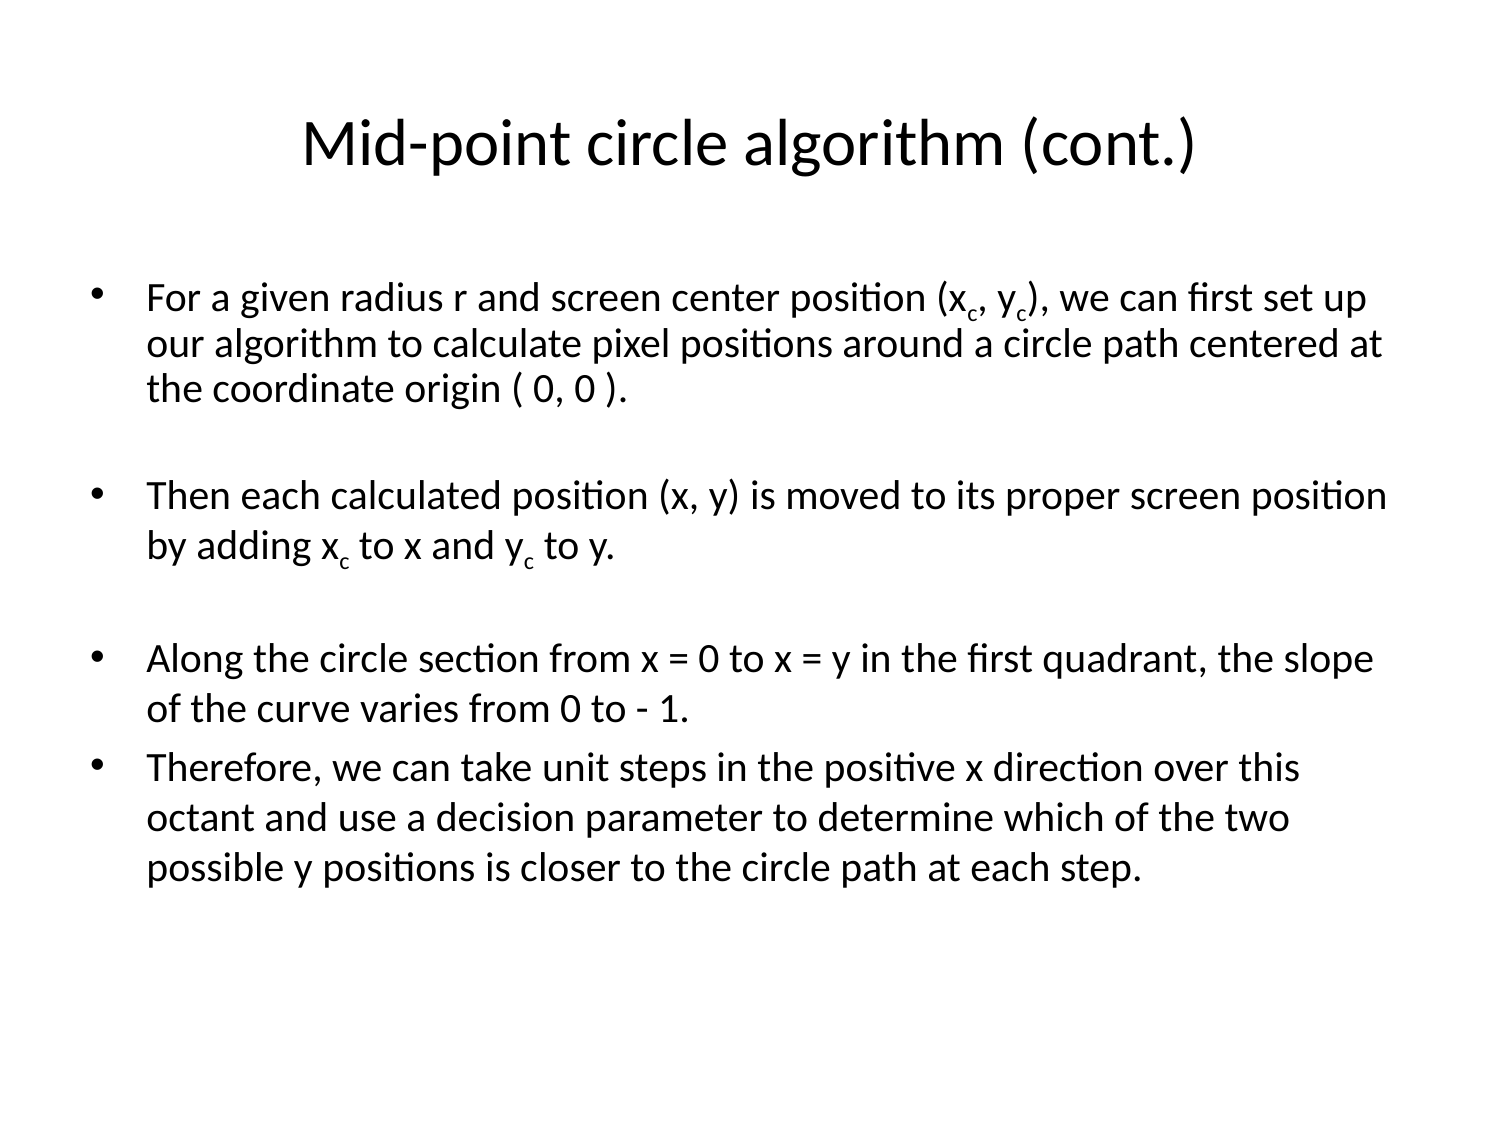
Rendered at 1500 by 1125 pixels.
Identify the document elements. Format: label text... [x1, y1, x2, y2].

title Mid-point circle algorithm (cont.) [75, 45, 1425, 233]
list For a given radius r and screen center position (xc, yc), we can first set up our algorithm to calculate pixel positions around a circle path centered at the coordinate origin ( 0, 0 ). Then each calculated position (x, y) is moved to its proper screen position by adding xc to x and yc to y. Along the circle section from x = 0 to x = y in the first quadrant, the slope of the curve varies from 0 to - 1. Therefore, we can take unit steps in the positive x direction over this octant and use a decision parameter to determine which of the two possible y positions is closer to the circle path at each step. [75, 262, 1425, 1005]
